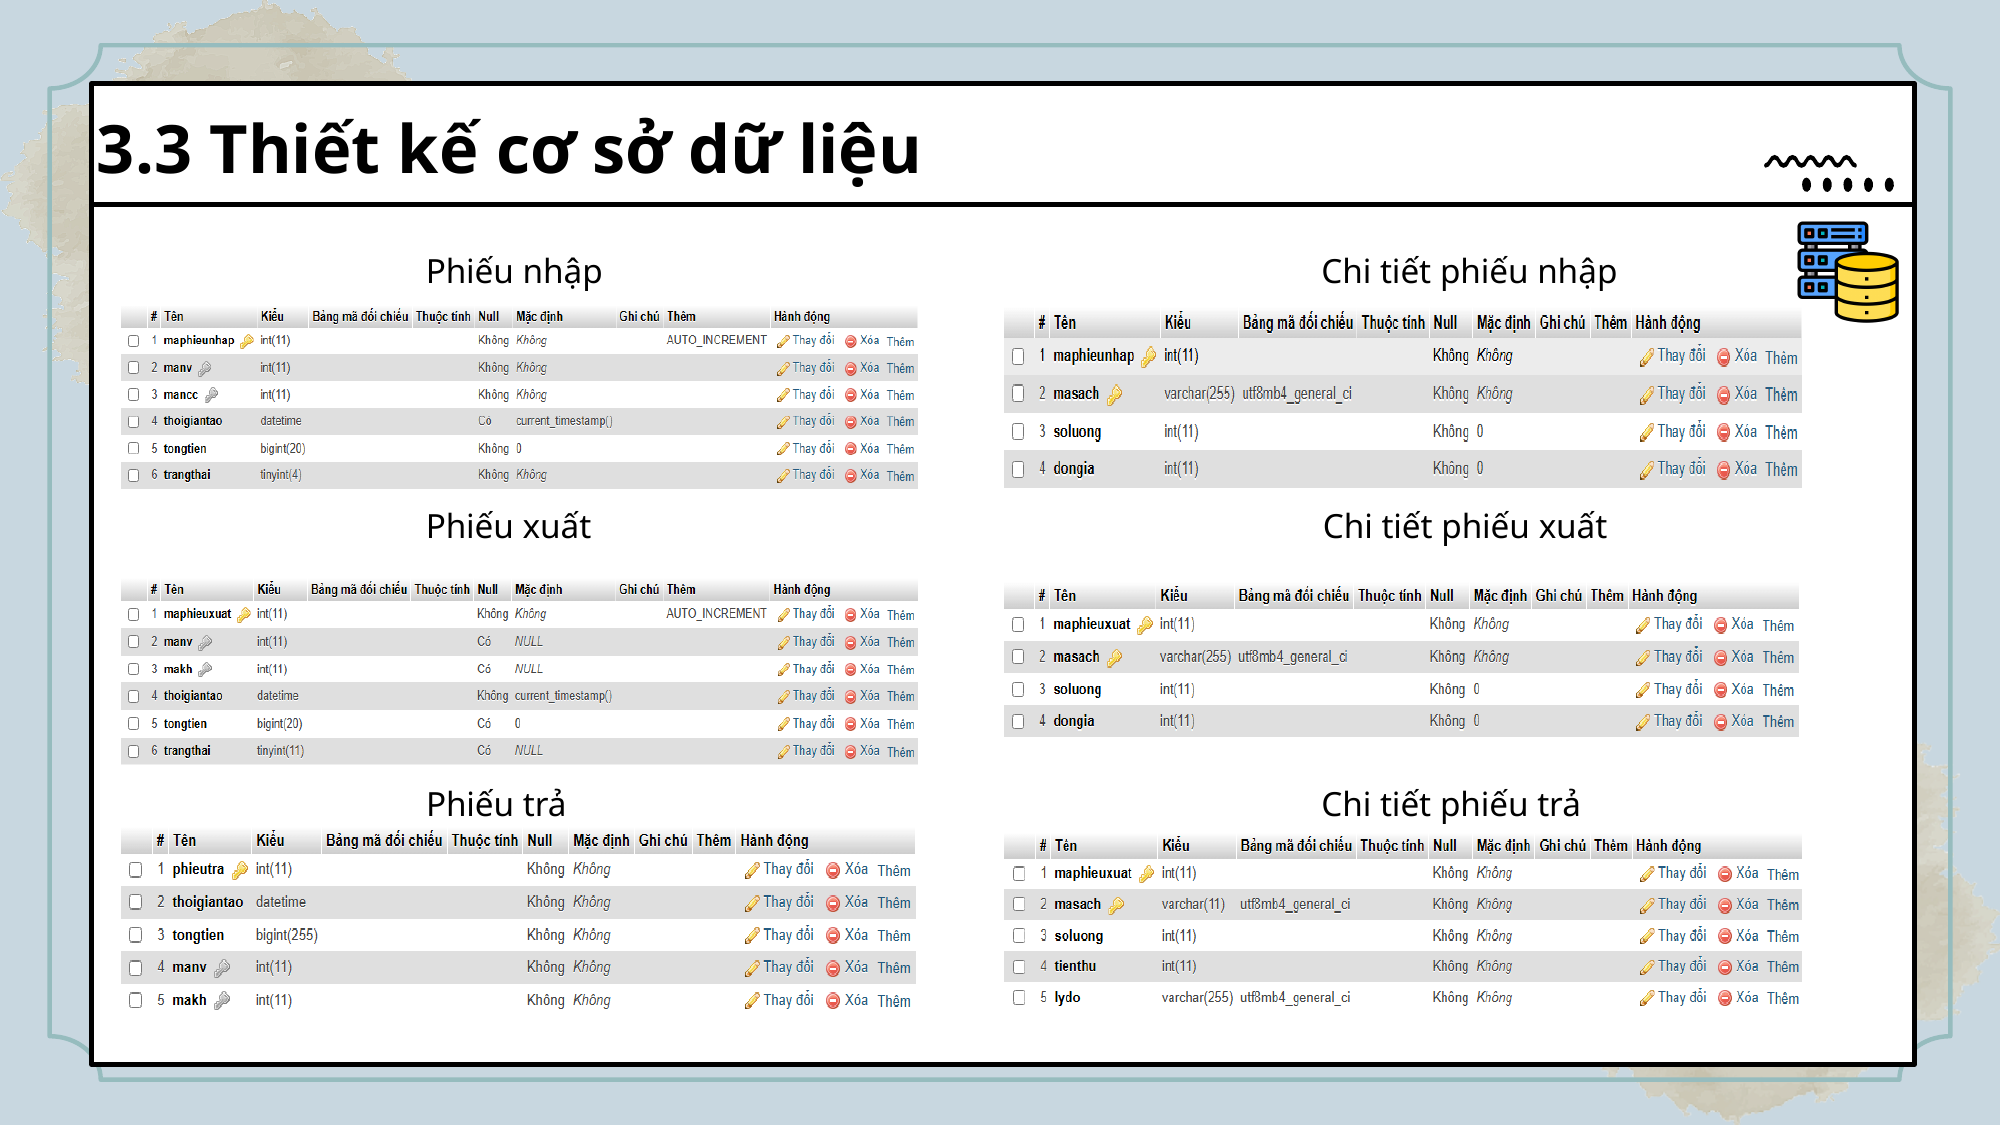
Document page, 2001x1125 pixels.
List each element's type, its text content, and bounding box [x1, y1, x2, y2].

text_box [91, 83, 1915, 1065]
picture [120, 305, 918, 491]
picture [1004, 831, 1803, 1013]
picture [120, 826, 918, 1013]
text_box 3.3 Thiết kế cơ sở dữ liệu [76, 104, 86, 203]
picture [1004, 578, 1803, 737]
picture [120, 577, 918, 765]
picture [1004, 218, 1903, 491]
